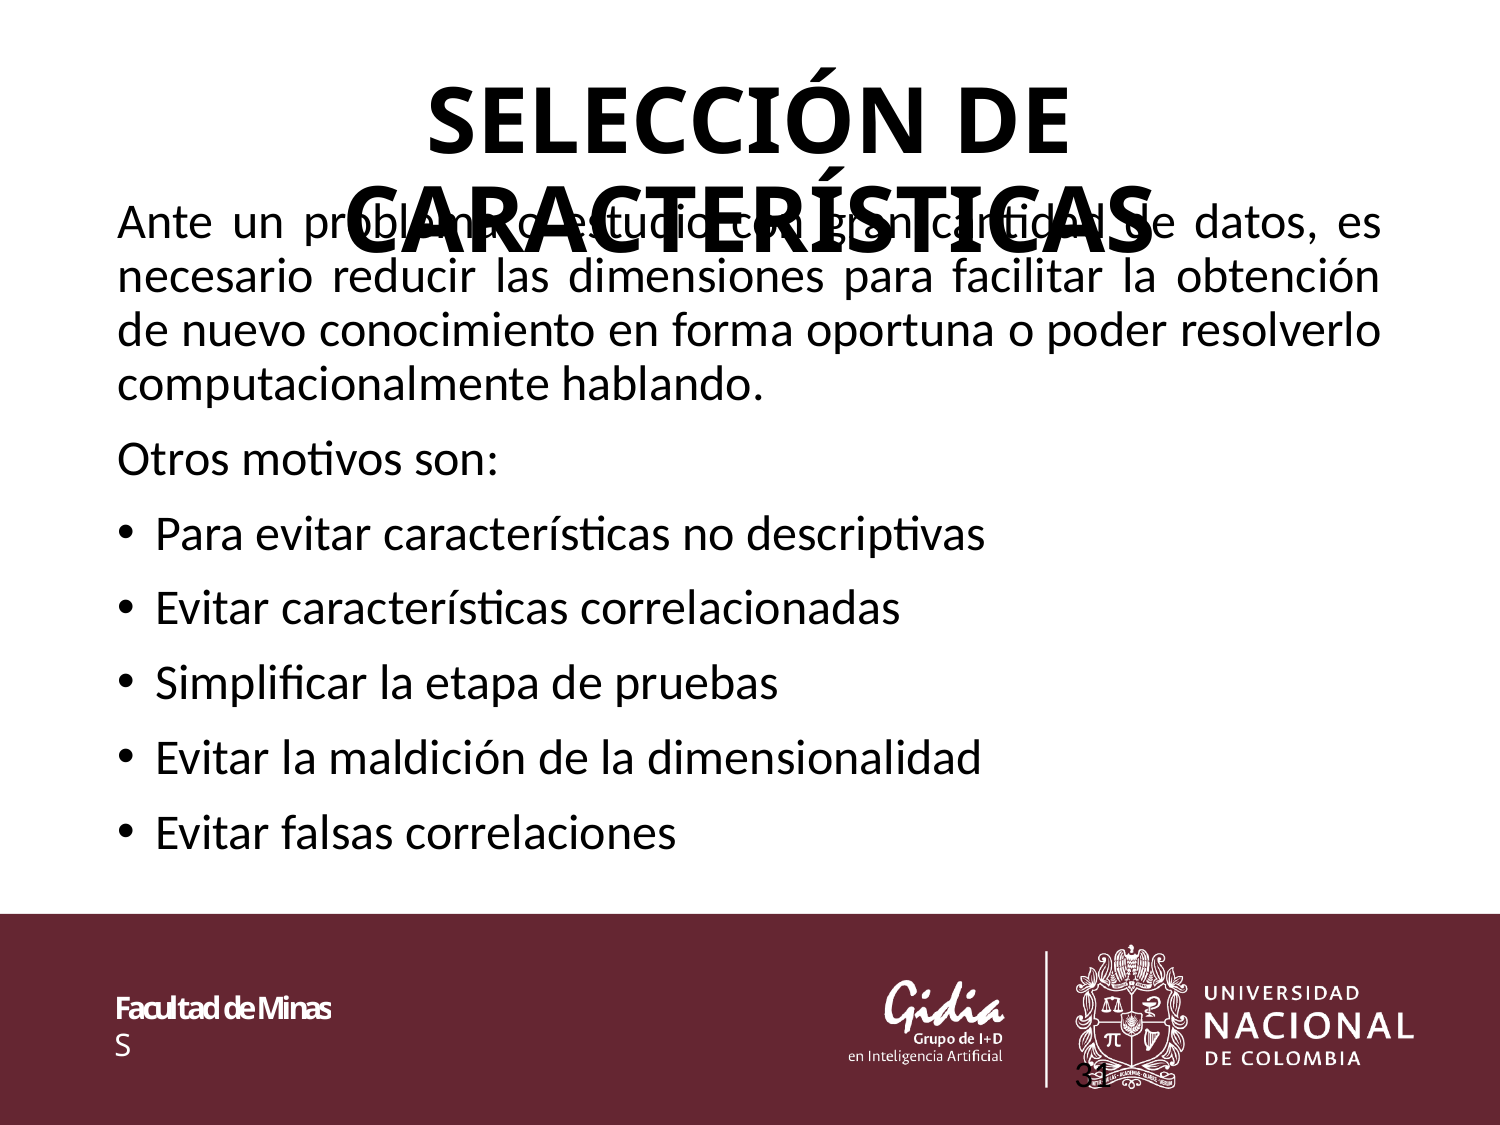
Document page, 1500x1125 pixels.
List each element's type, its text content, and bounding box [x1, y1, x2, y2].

picture [773, 933, 1493, 1105]
list Ante un problema o estudio con gran cantidad de datos, es necesario reducir las dimensiones para facilitar la obtención de nuevo conocimiento en forma oportuna o poder resolverlo computacionalmente hablando. Otros motivos son: Para evitar características no descriptivas Evitar características correlacionadas Simplificar la etapa de pruebas Evitar la maldición de la dimensionalidad Evitar falsas correlaciones [103, 188, 1397, 947]
title SELECCIÓN DE CARACTERÍSTICAS [103, 67, 1397, 188]
slide_number 31 [1059, 1042, 1397, 1103]
